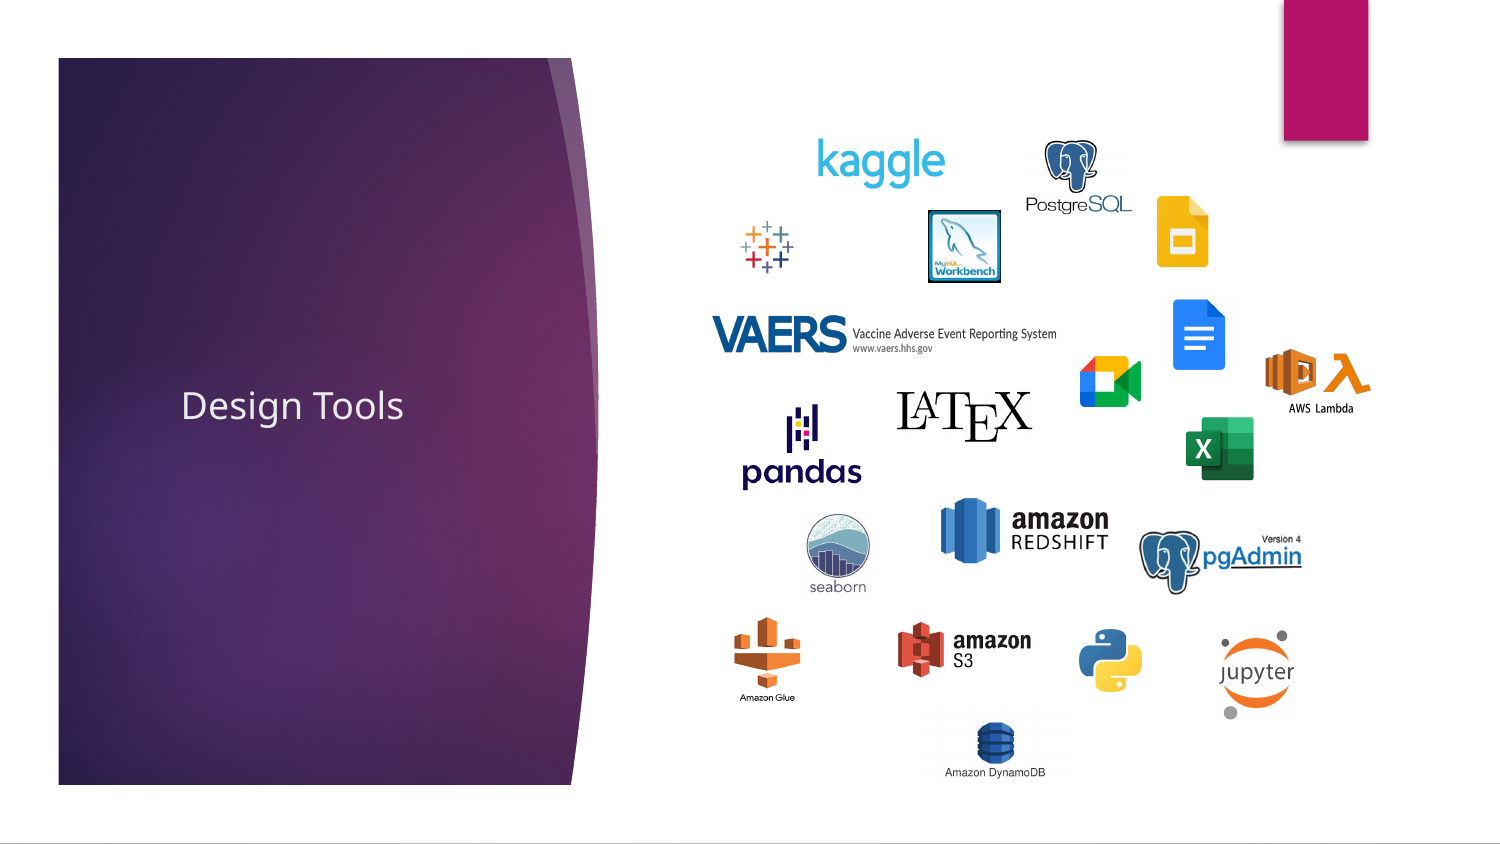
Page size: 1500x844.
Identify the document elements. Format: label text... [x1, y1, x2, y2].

picture [1078, 628, 1142, 692]
title Design Tools [169, 356, 455, 433]
picture [1157, 195, 1210, 269]
picture [712, 314, 1057, 355]
picture [1160, 296, 1238, 374]
picture [1079, 355, 1142, 407]
picture [928, 278, 1001, 284]
picture [1024, 138, 1133, 219]
picture [59, 58, 597, 785]
picture [728, 611, 806, 711]
picture [891, 386, 1037, 447]
picture [703, 203, 831, 291]
picture [818, 138, 946, 189]
picture [924, 481, 1123, 581]
picture [864, 614, 1064, 685]
picture [800, 510, 875, 601]
picture [1129, 517, 1310, 602]
picture [914, 703, 1073, 787]
picture [1148, 338, 1384, 496]
picture [1218, 628, 1296, 721]
picture [933, 215, 998, 279]
picture [729, 395, 875, 499]
